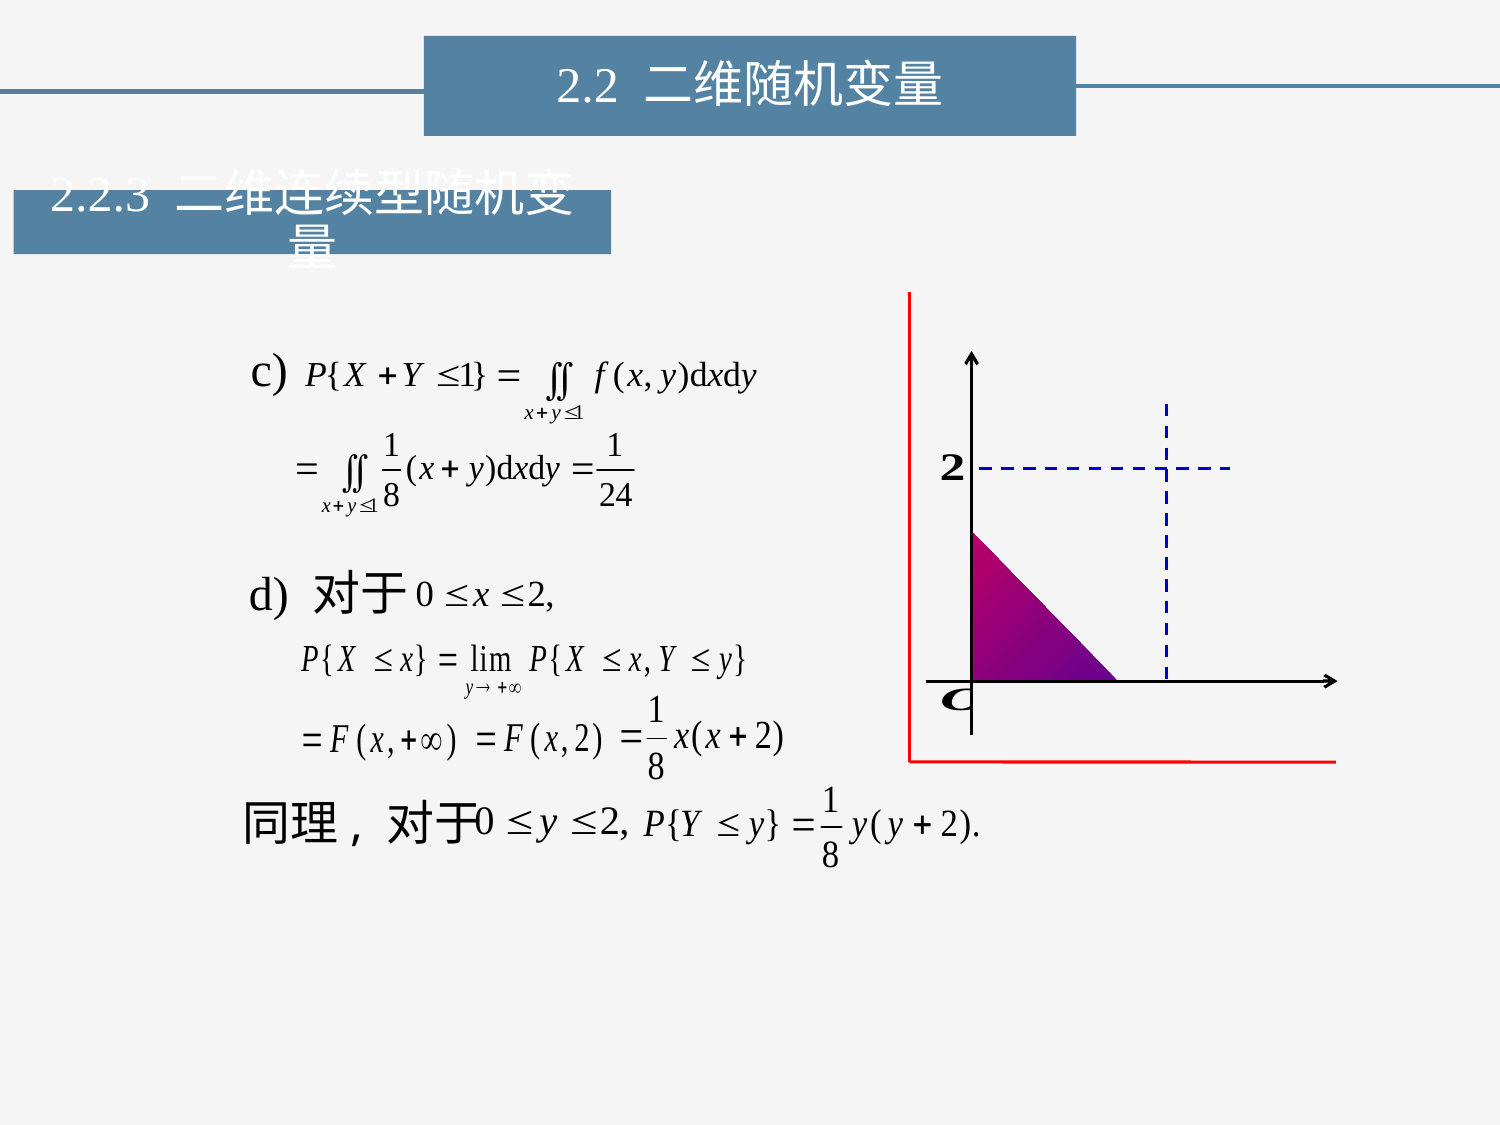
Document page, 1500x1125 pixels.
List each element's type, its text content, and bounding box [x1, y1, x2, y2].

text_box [409, 573, 564, 622]
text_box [287, 419, 642, 525]
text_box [635, 771, 985, 877]
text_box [922, 345, 1360, 736]
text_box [293, 633, 751, 707]
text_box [293, 711, 464, 770]
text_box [611, 680, 789, 790]
text_box 同理, 对于 [227, 785, 528, 858]
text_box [467, 797, 635, 855]
text_box 2.2 二维随机变量 [423, 35, 1077, 136]
text_box d) 对于 [234, 555, 486, 628]
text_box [467, 710, 610, 769]
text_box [240, 331, 767, 432]
text_box 2.2.3 二维连续型随机变量 [13, 190, 612, 255]
